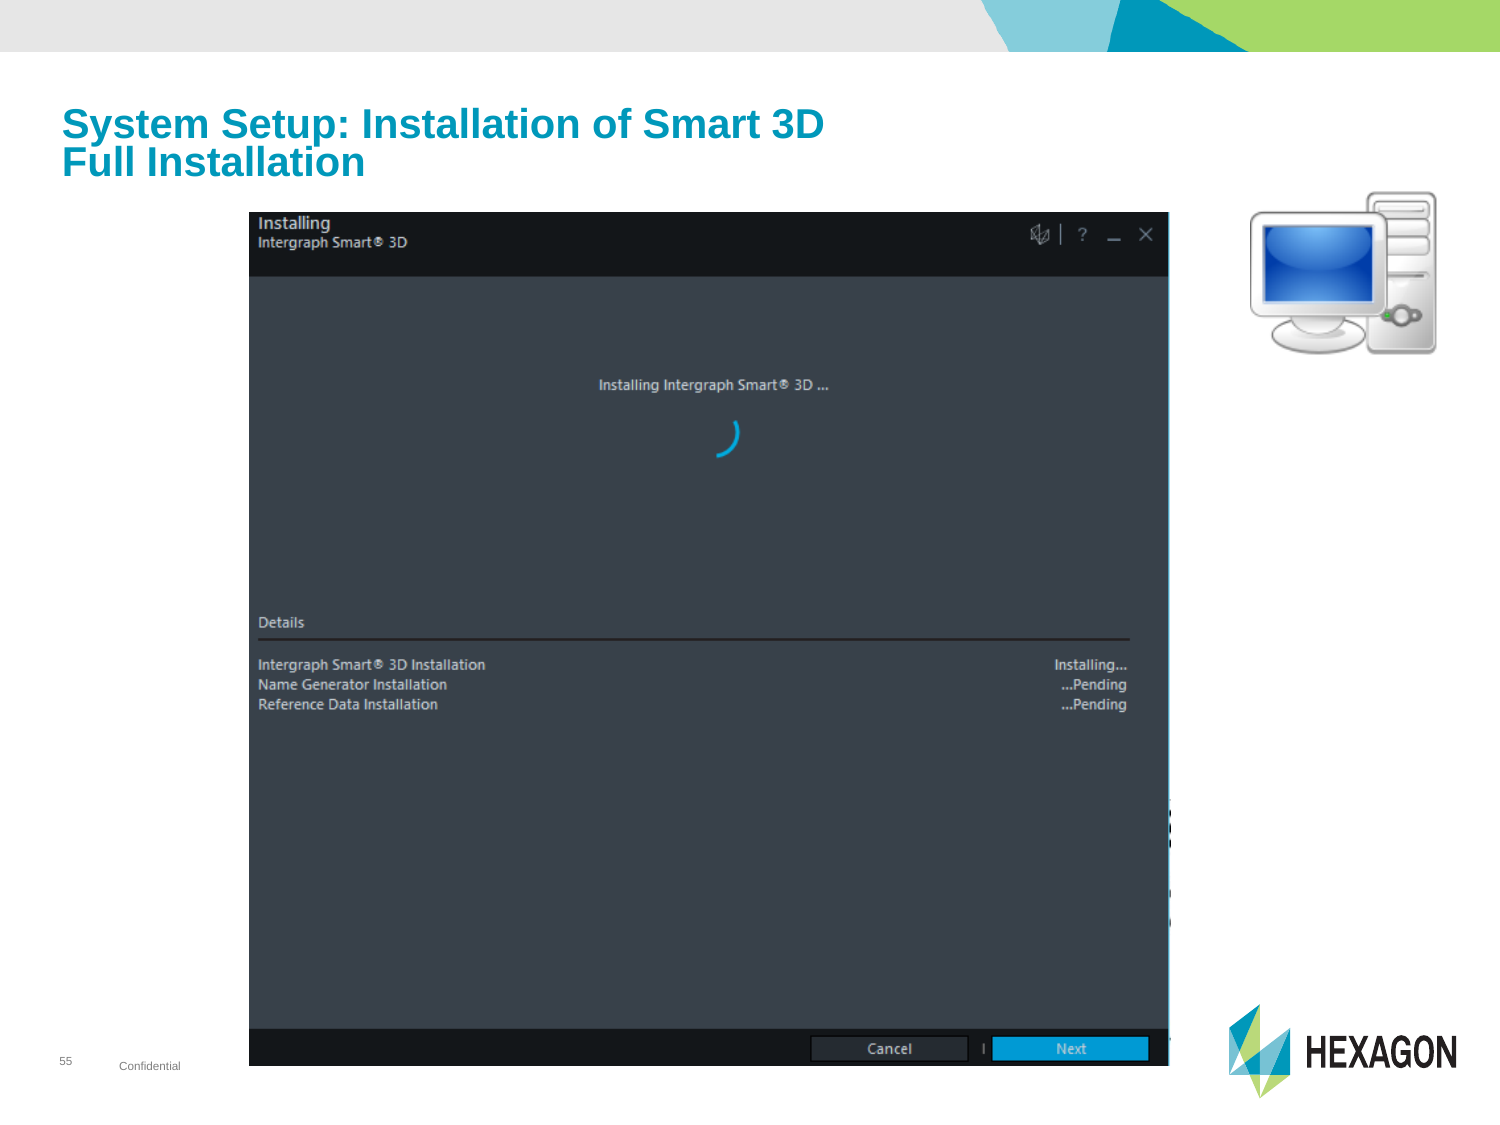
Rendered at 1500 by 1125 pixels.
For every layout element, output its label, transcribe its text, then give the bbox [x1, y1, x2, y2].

title System Setup: Installation of Smart 3D Full Installation [46, 106, 1456, 188]
picture [249, 212, 1171, 1066]
picture [0, 0, 1119, 52]
picture [1249, 187, 1443, 361]
picture [1162, 0, 1500, 52]
